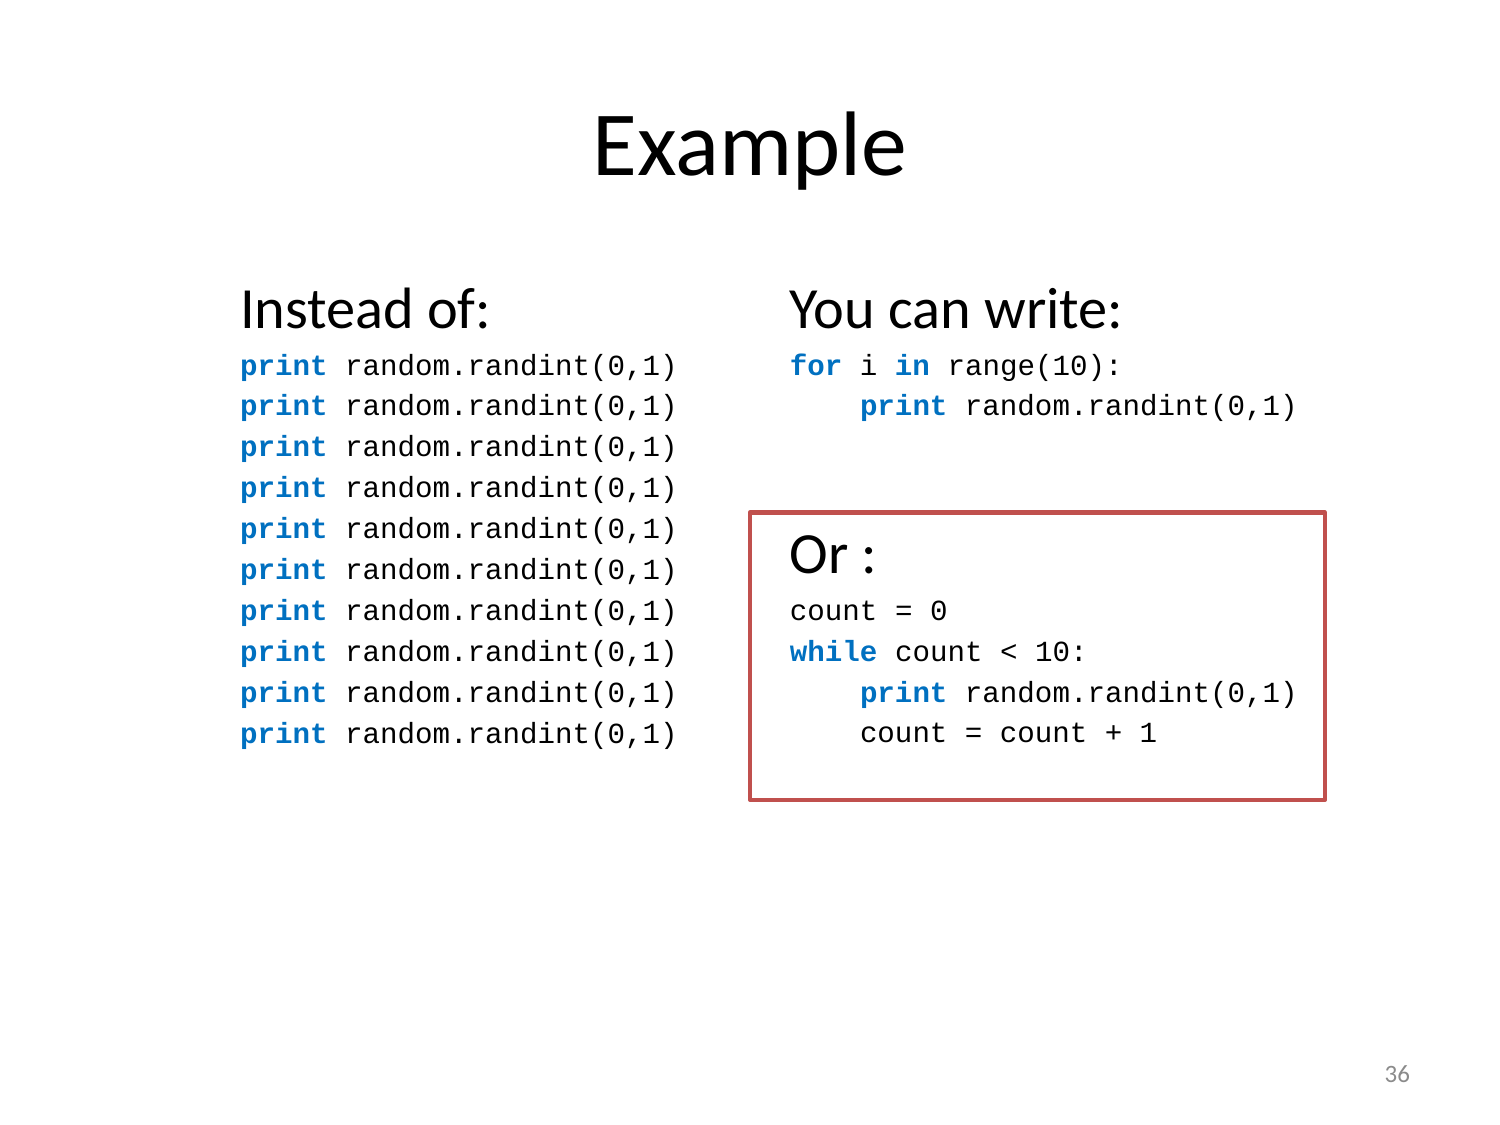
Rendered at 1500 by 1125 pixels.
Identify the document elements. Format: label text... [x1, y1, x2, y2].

title Example [75, 45, 1425, 233]
text_box [748, 510, 1327, 802]
list You can write: for i in range(10): print random.randint(0,1) Or : count = 0 while count < 10: print random.randint(0,1) count = count + 1 [774, 262, 1425, 1005]
slide_number 36 [1074, 1042, 1425, 1103]
list Instead of: print random.randint(0,1) print random.randint(0,1) print random.randint(0,1) print random.randint(0,1) print random.randint(0,1) print random.randint(0,1) print random.randint(0,1) print random.randint(0,1) print random.randint(0,1) print random.randint(0,1) [225, 262, 713, 1005]
